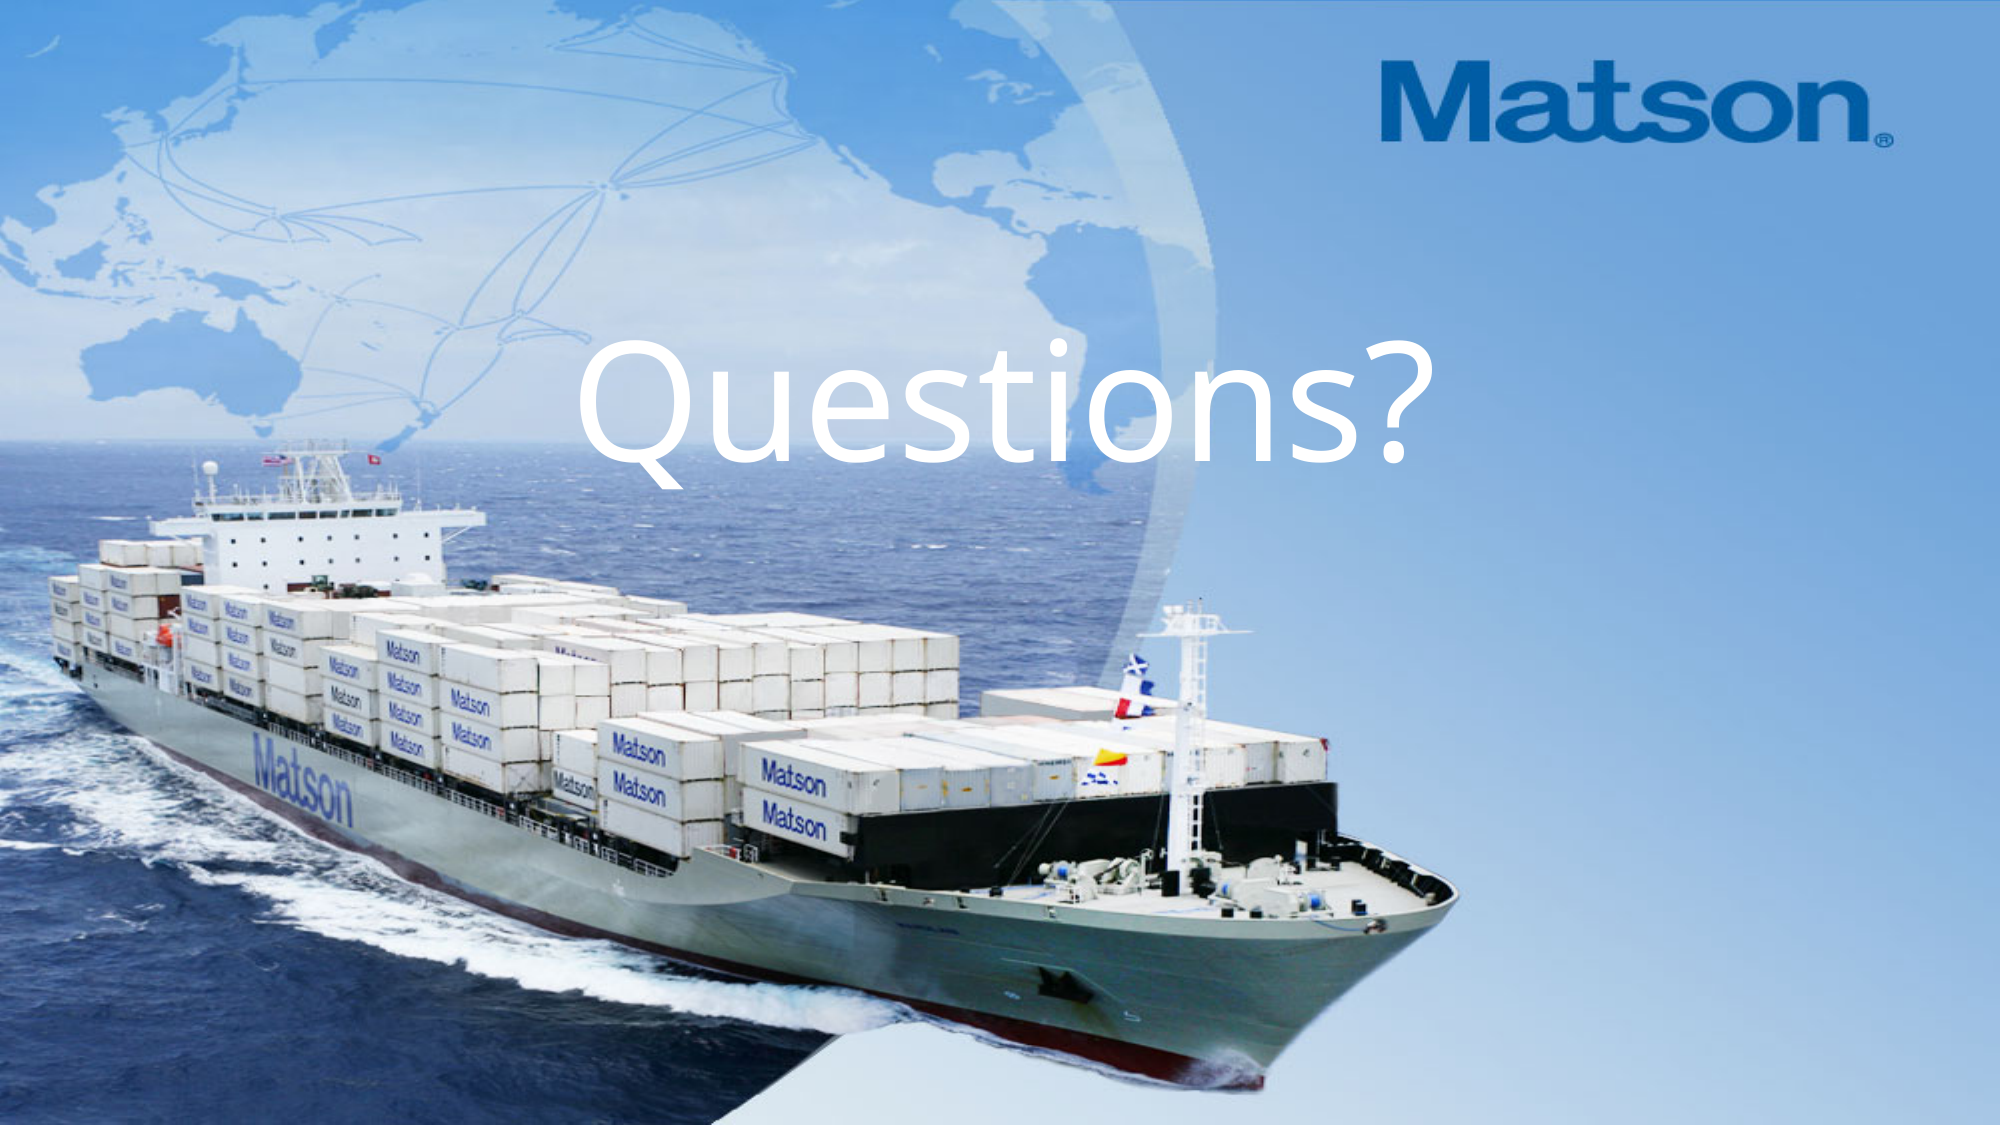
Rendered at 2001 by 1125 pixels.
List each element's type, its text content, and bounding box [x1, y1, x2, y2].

picture [0, 0, 2000, 1125]
title Questions? [322, 305, 1686, 485]
